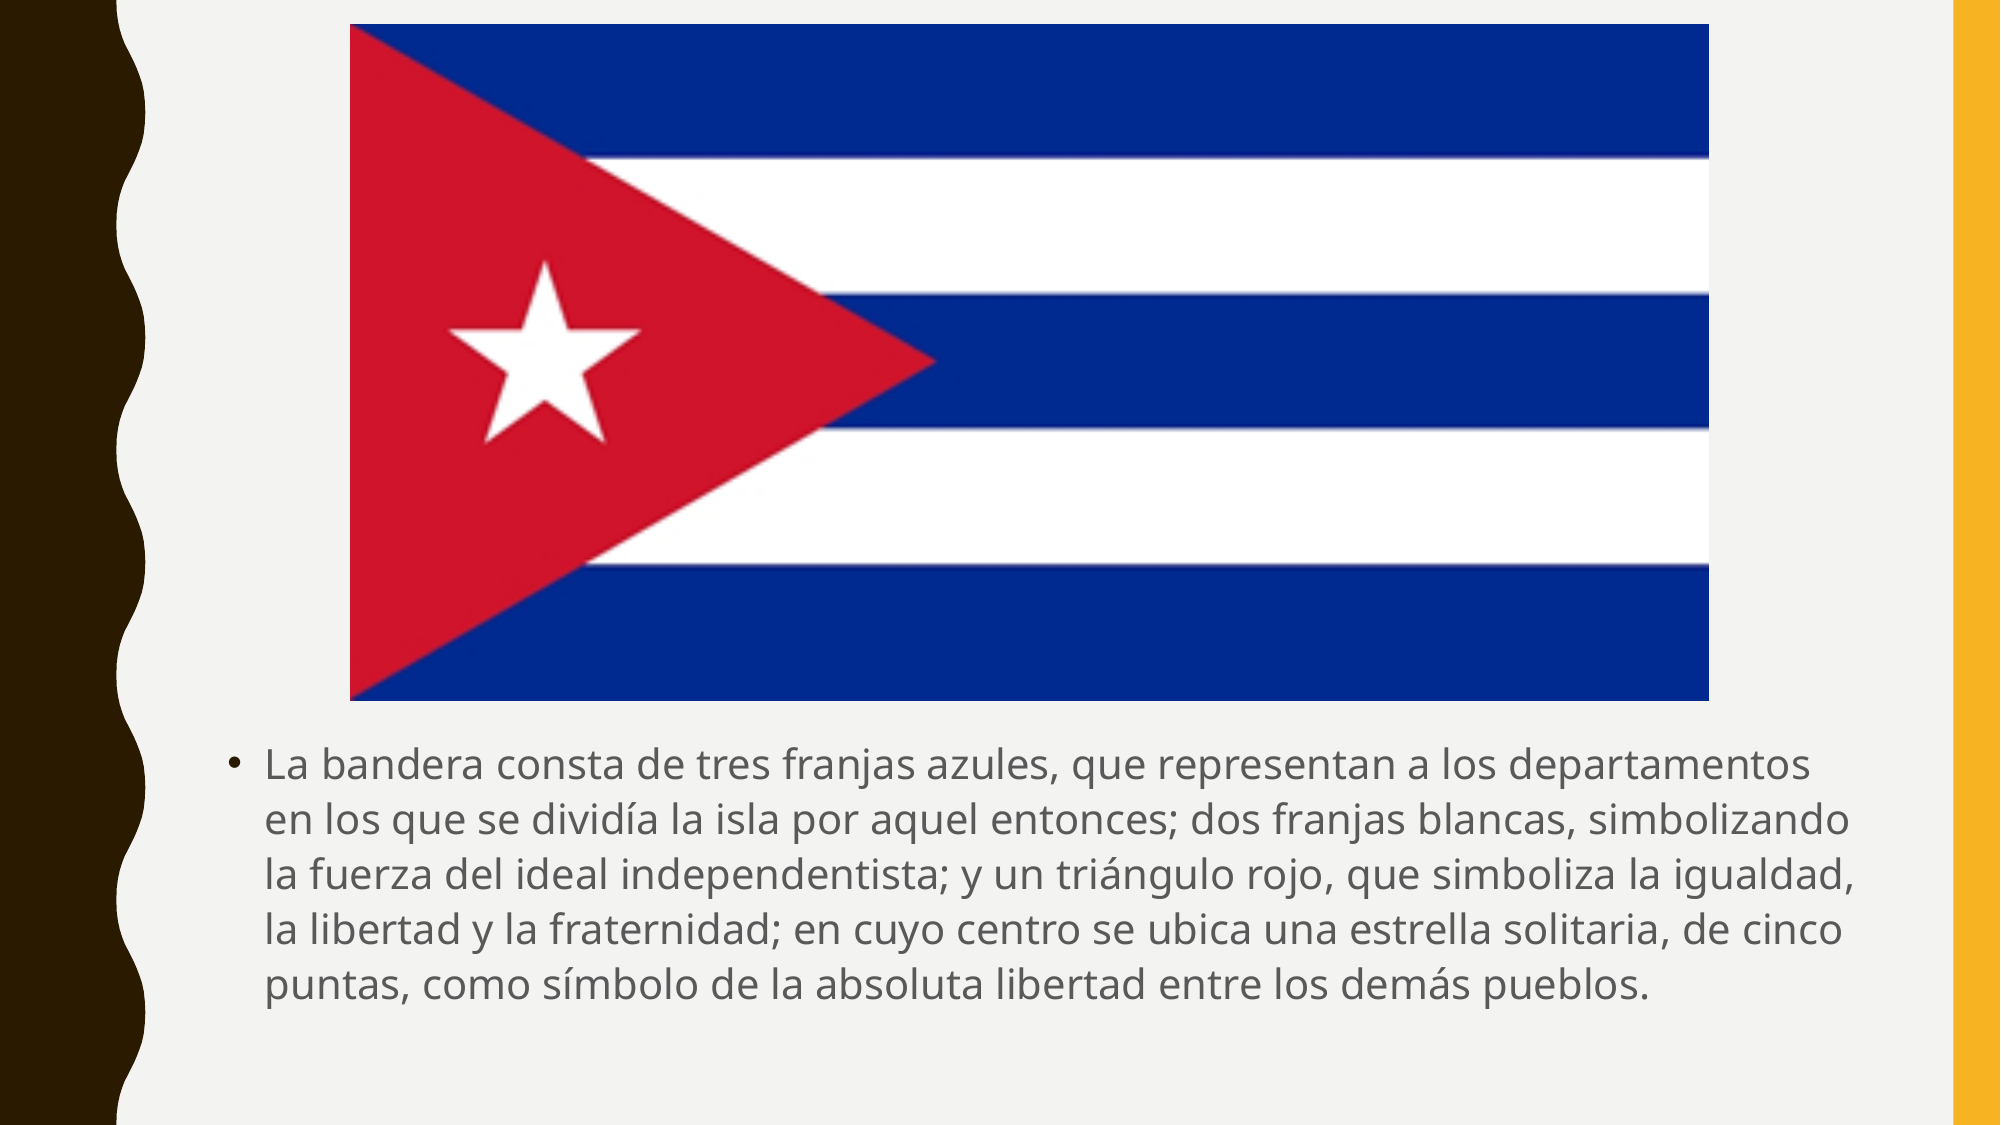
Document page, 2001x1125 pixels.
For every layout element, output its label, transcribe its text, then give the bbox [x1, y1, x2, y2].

picture [349, 24, 1709, 701]
list La bandera consta de tres franjas azules, que representan a los departamentos en los que se dividía la isla por aquel entonces; dos franjas blancas, simbolizando la fuerza del ideal independentista; y un triángulo rojo, que simboliza la igualdad, la libertad y la fraternidad; en cuyo centro se ubica una estrella solitaria, de cinco puntas, como símbolo de la absoluta libertad entre los demás pueblos. [212, 725, 1883, 1125]
